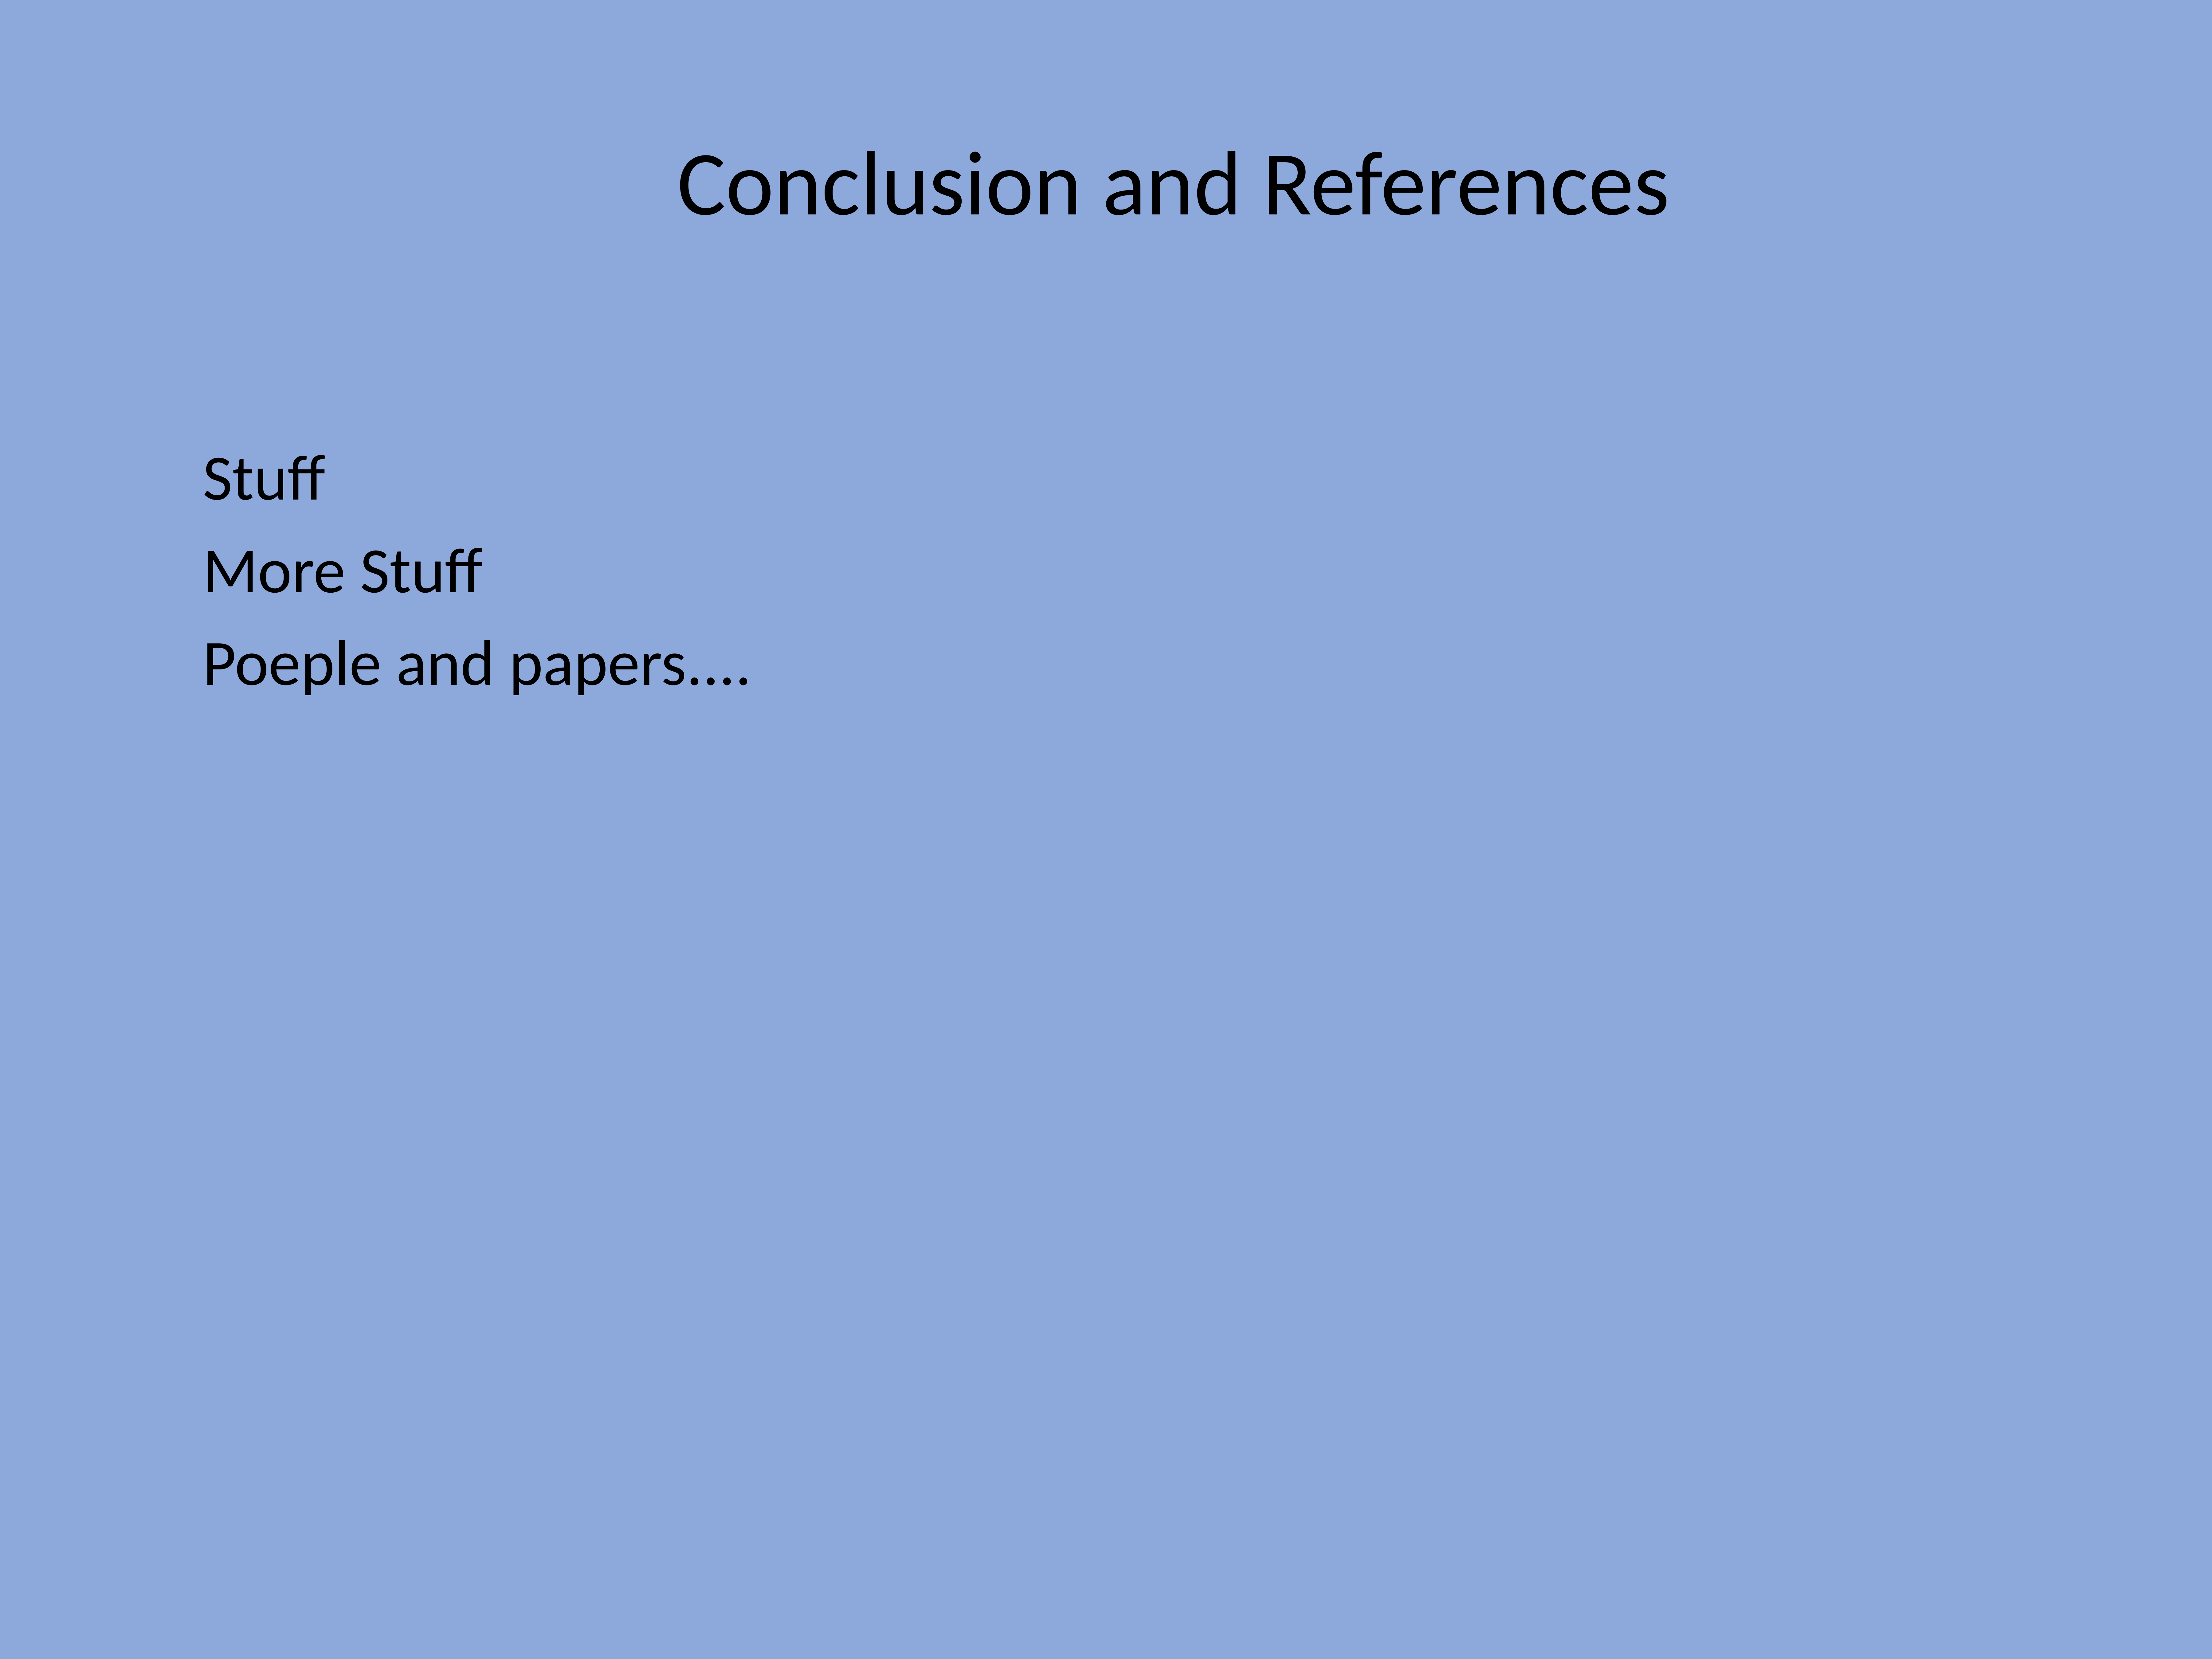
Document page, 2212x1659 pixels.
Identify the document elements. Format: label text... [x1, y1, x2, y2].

list Stuff More Stuff Poeple and papers.... [152, 441, 2060, 1494]
title Conclusion and References [673, 134, 1738, 236]
